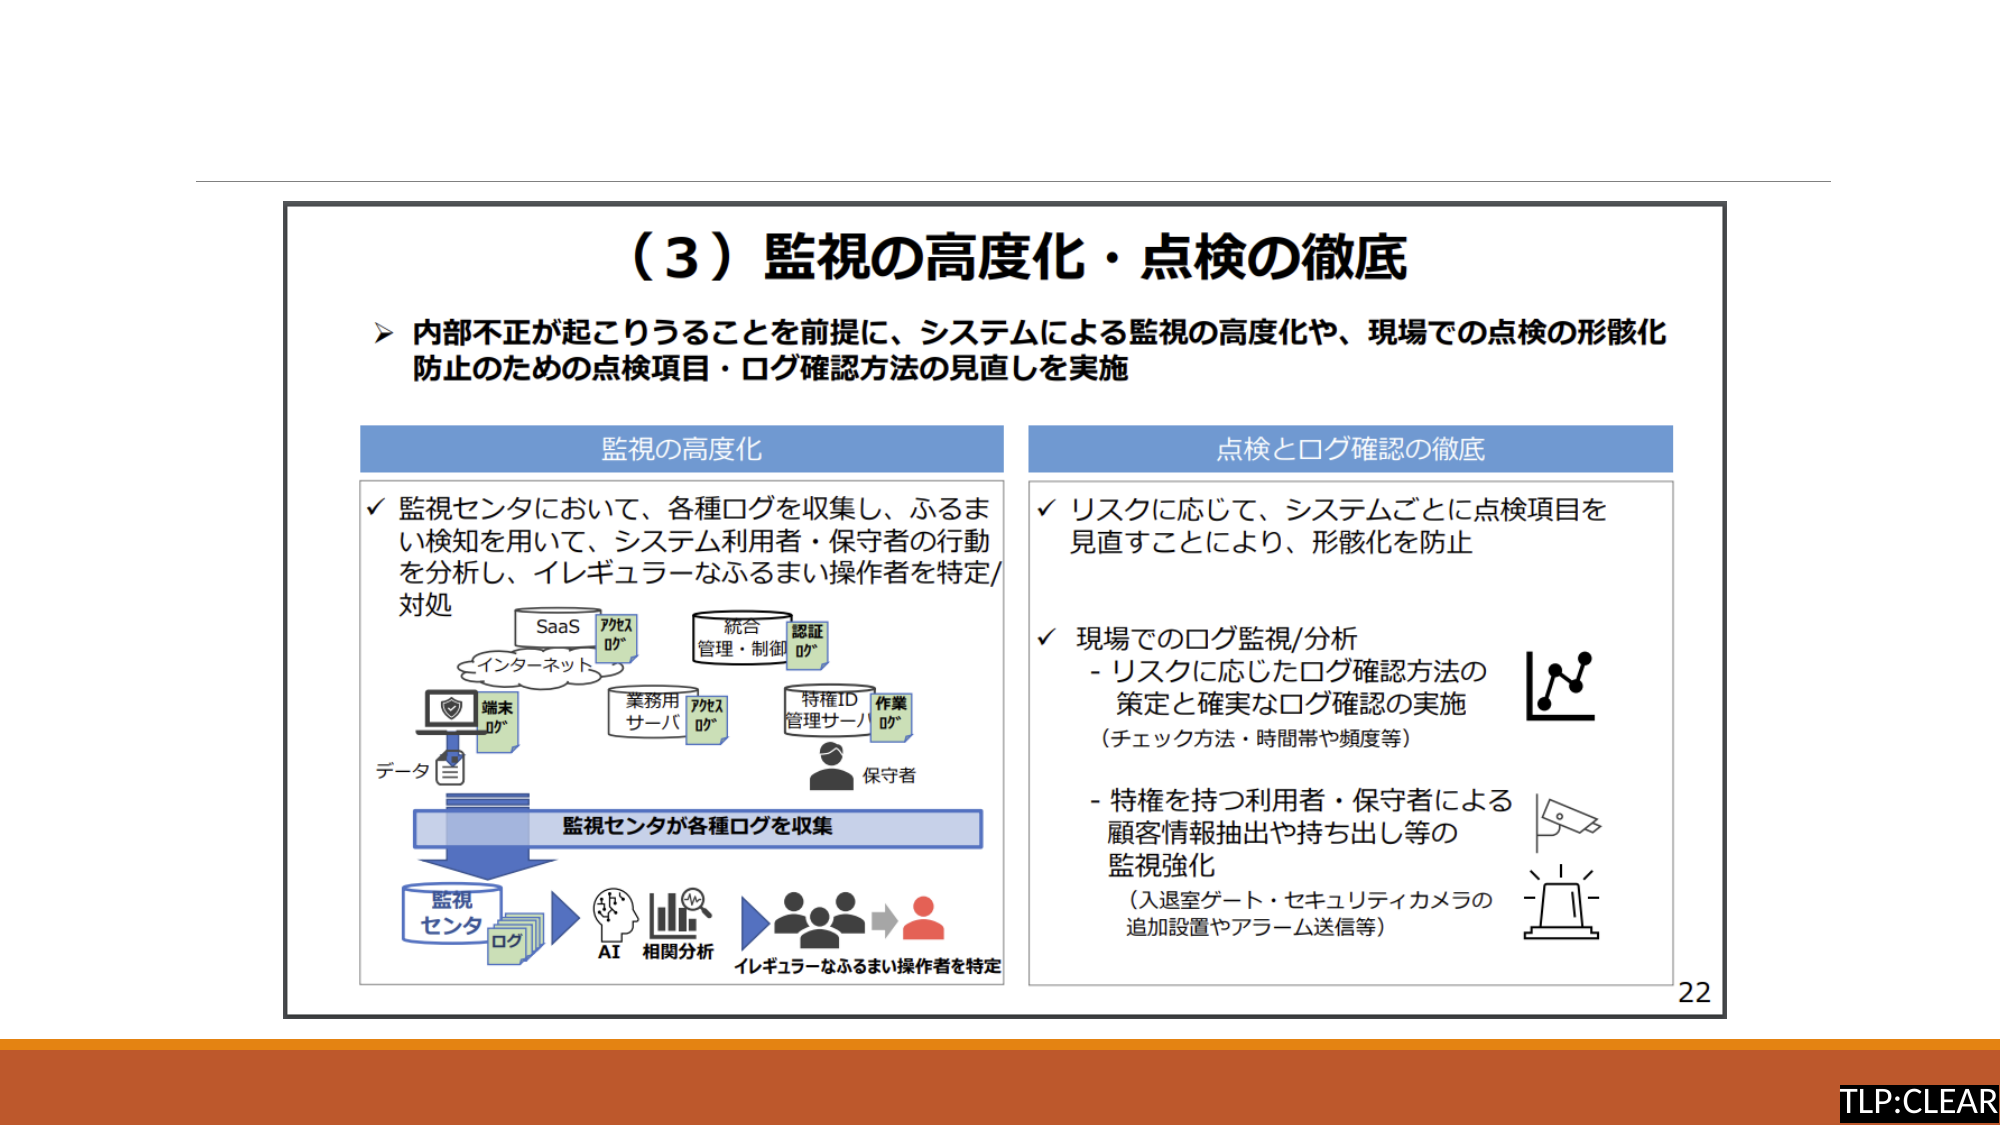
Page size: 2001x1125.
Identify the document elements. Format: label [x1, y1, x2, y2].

list [282, 200, 1728, 1019]
